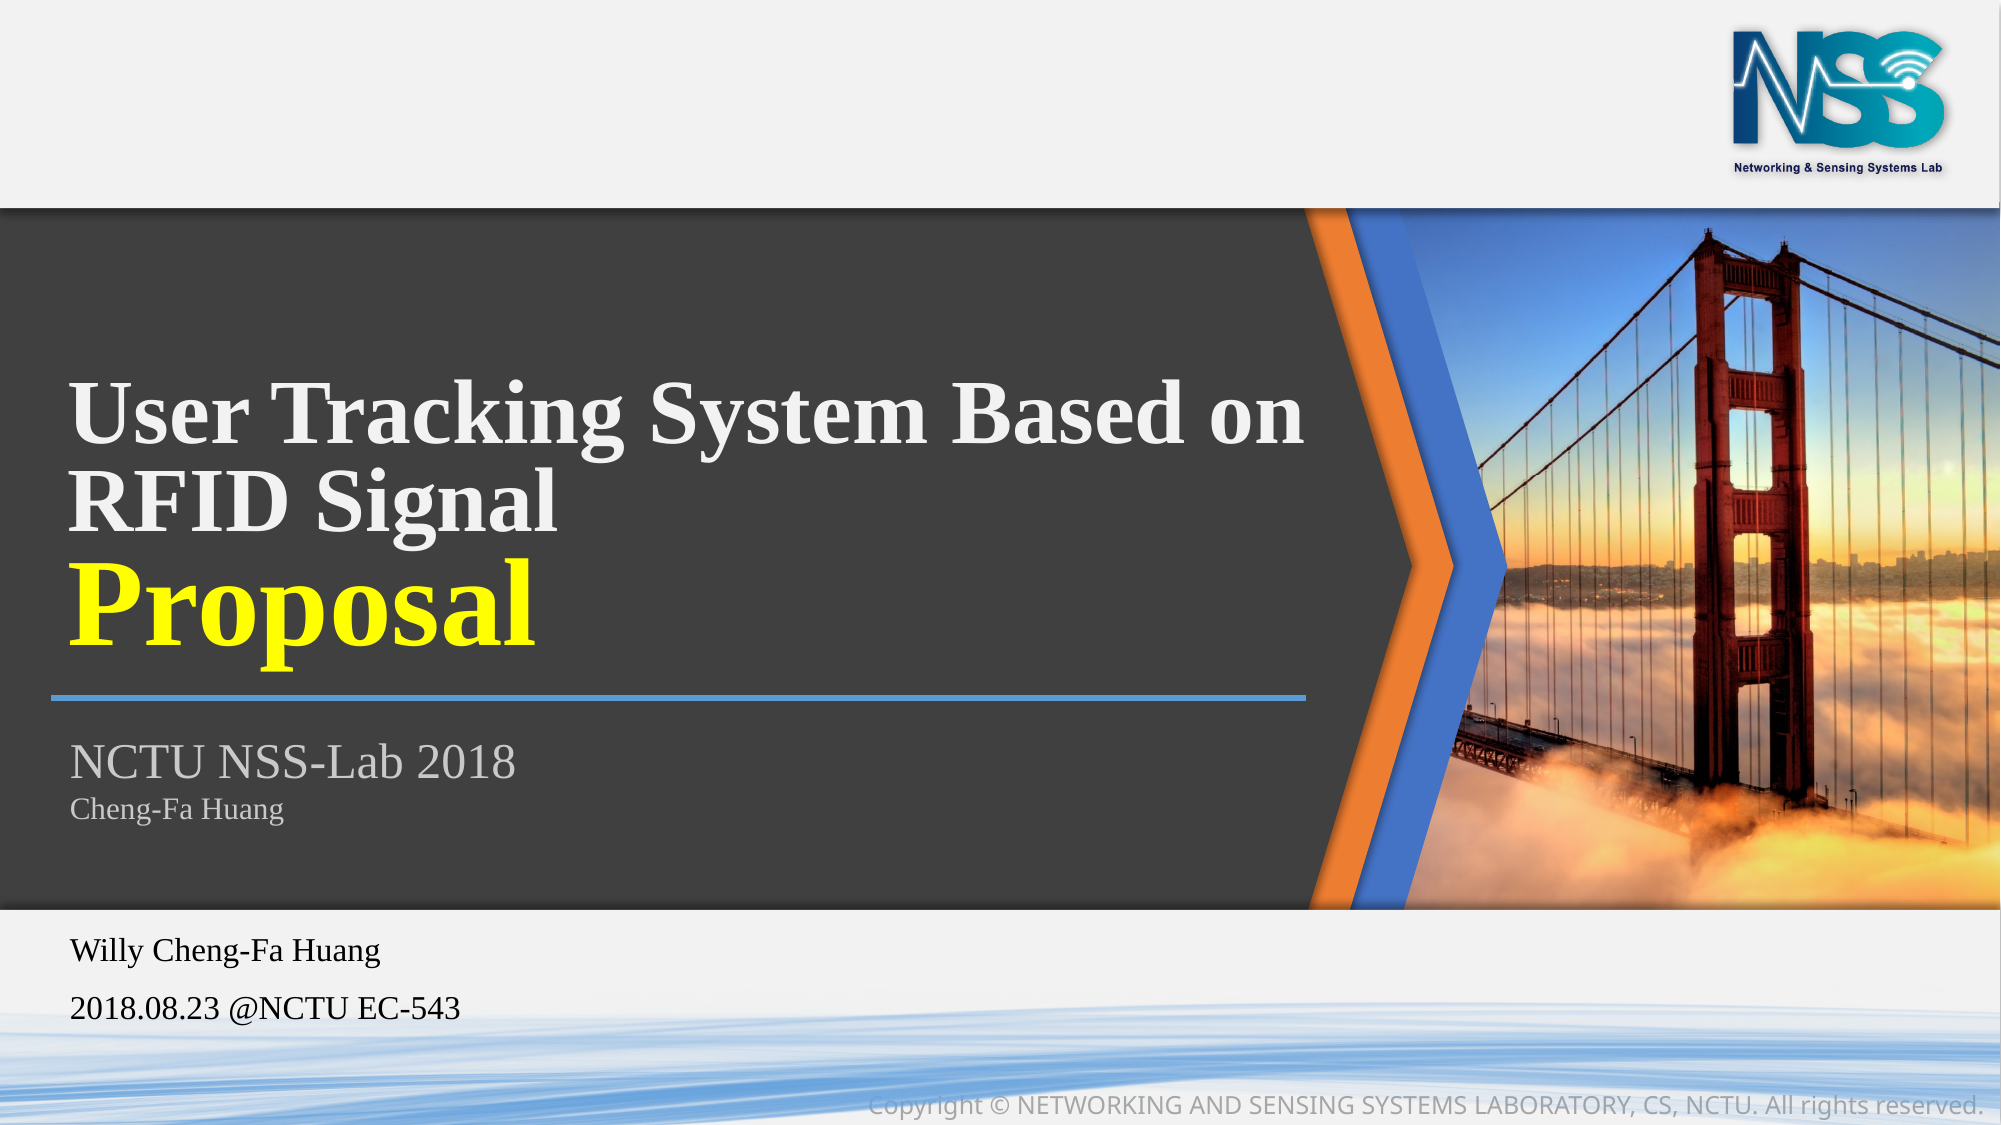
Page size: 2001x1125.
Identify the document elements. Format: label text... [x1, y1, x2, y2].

list Willy Cheng-Fa Huang [55, 921, 1234, 973]
title User Tracking System Based on RFID Signal Proposal [53, 339, 1403, 677]
list 2018.08.23 @NCTU EC-543 [55, 978, 1234, 1028]
picture [0, 984, 2001, 1125]
subtitle NCTU NSS-Lab 2018 Cheng-Fa Huang [55, 721, 1327, 829]
picture [1400, 209, 2000, 909]
picture [1673, 21, 2001, 174]
